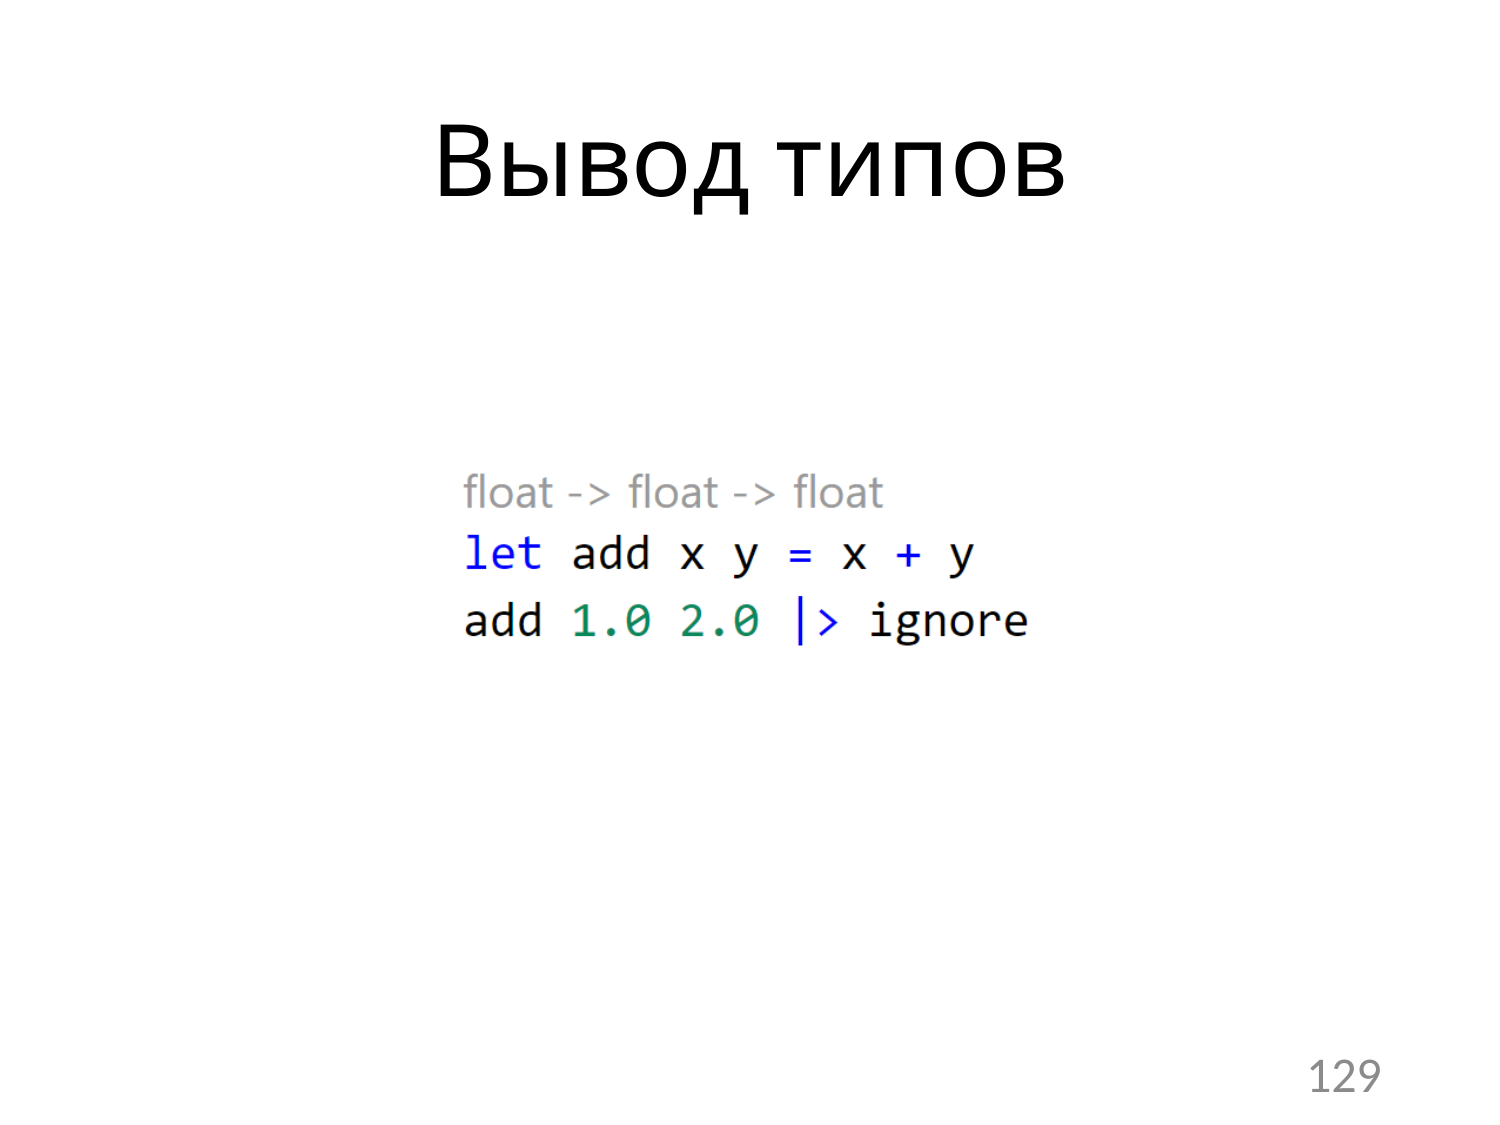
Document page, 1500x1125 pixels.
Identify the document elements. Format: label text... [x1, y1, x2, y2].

picture [438, 449, 1062, 675]
text_box Вывод типов [416, 88, 1084, 224]
slide_number 129 [1059, 1042, 1397, 1103]
